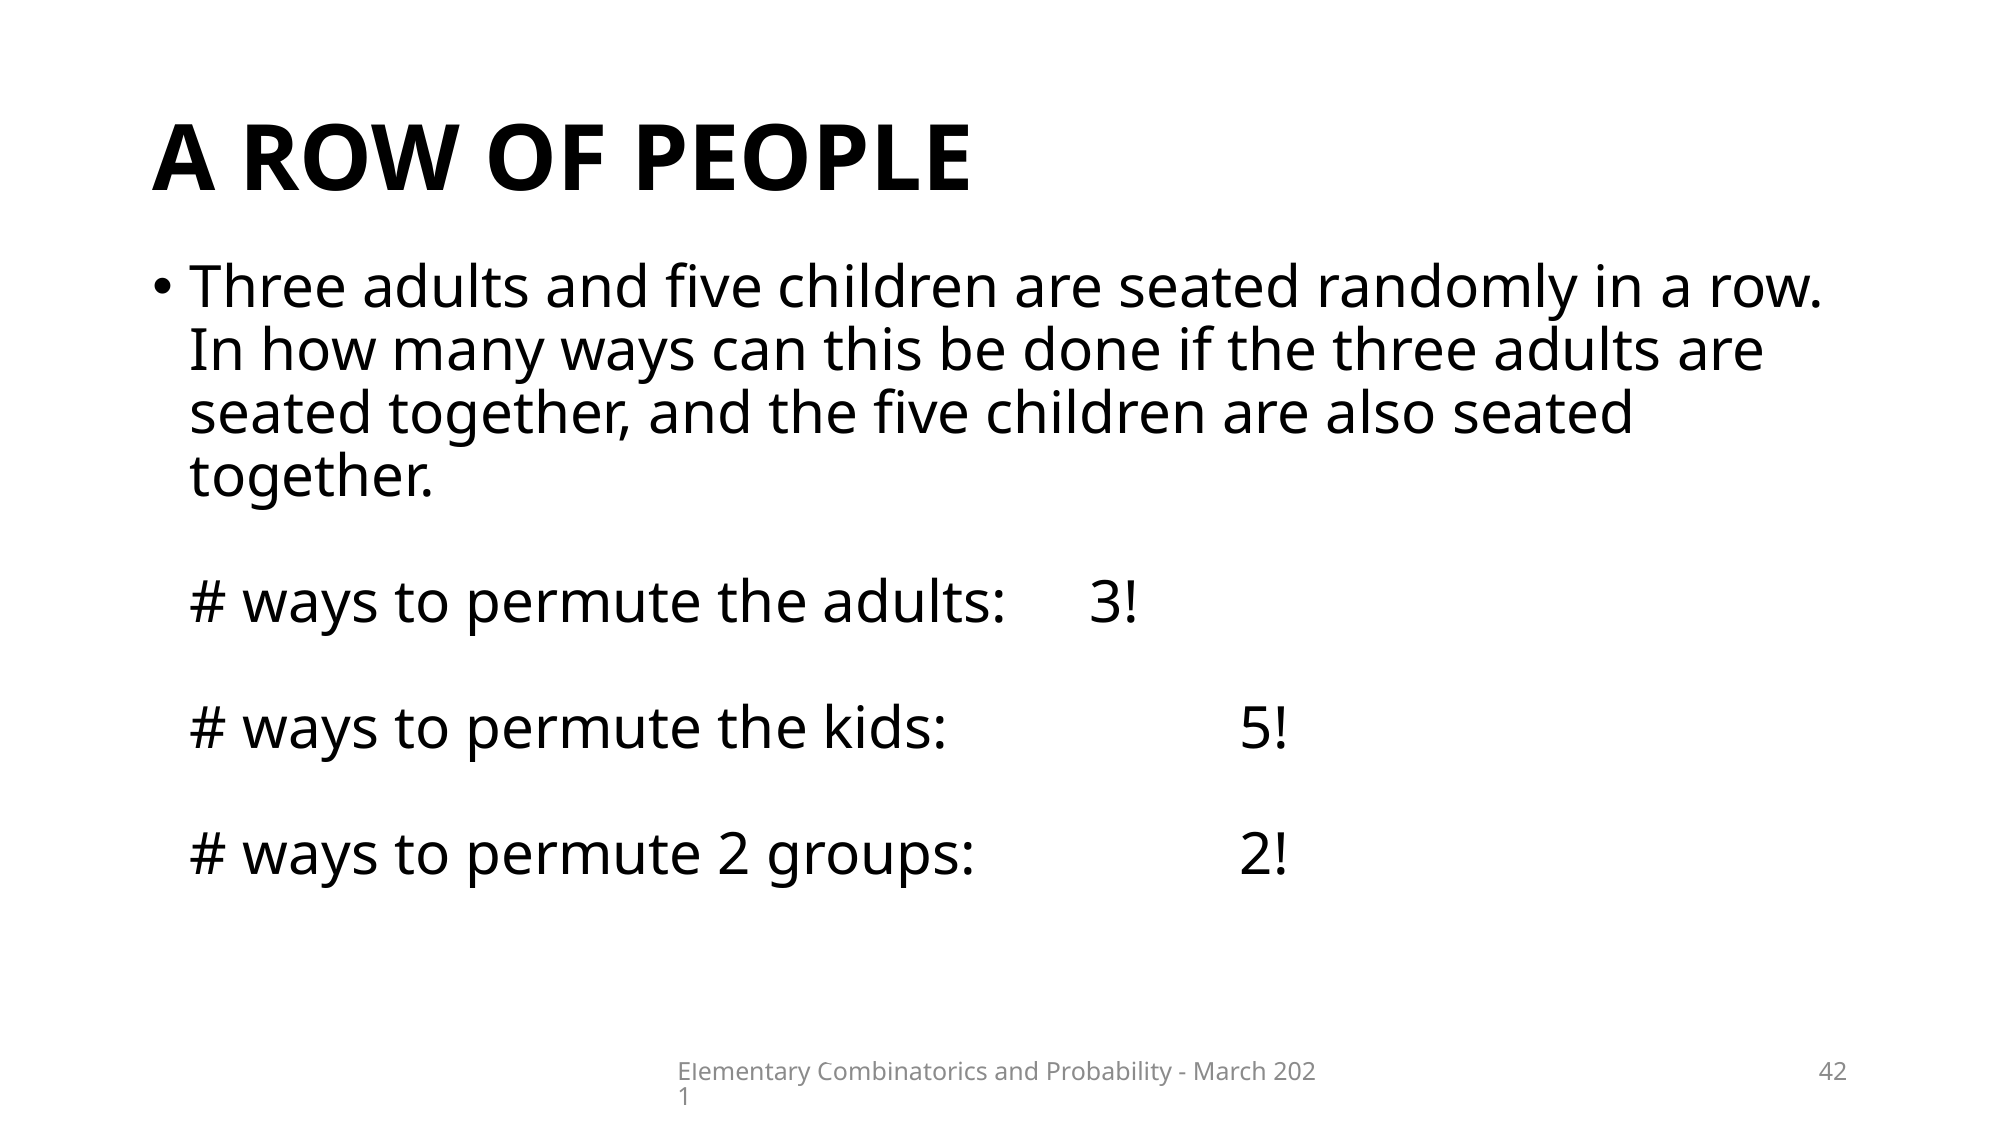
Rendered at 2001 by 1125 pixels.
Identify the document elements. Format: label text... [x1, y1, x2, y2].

slide_number 42 [1412, 1042, 1863, 1103]
title A ROW OF PEOPLE [137, 52, 1863, 270]
footer Elementary Combinatorics and Probability - March 2021 [662, 1042, 1338, 1103]
